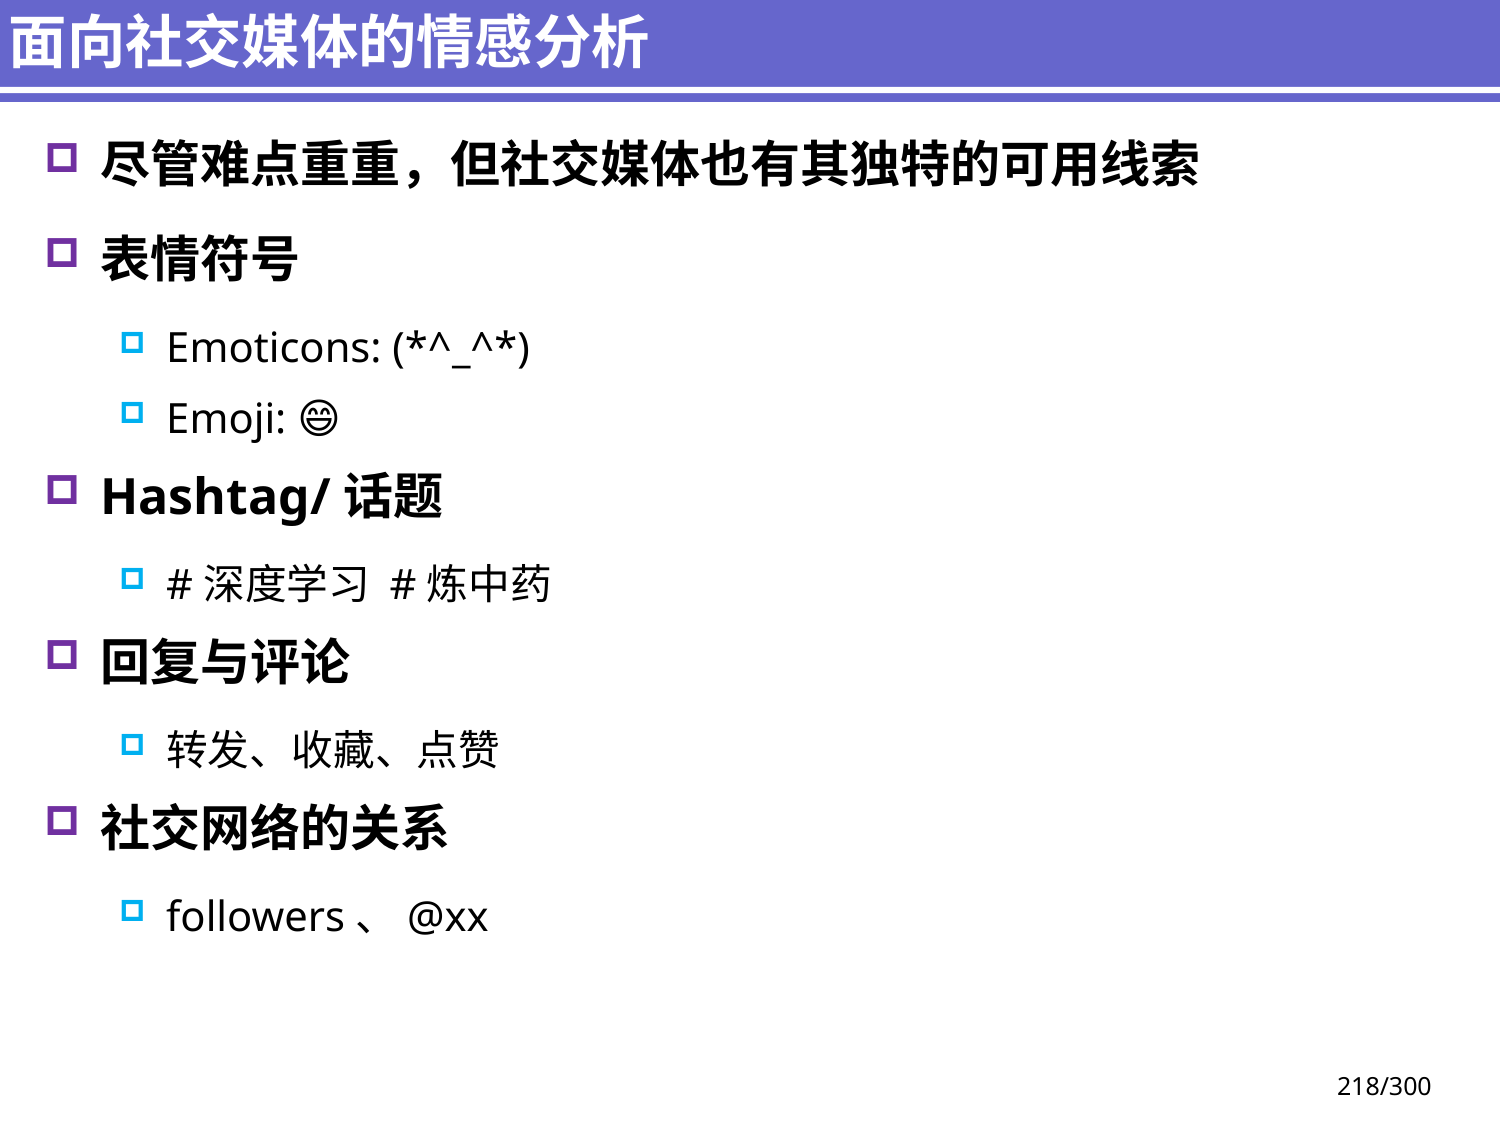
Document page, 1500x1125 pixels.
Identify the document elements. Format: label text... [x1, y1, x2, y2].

list 尽管难点重重，但社交媒体也有其独特的可用线索 表情符号 Emoticons: (*^_^*) Emoji: 😄 Hashtag/话题 #深度学习 #炼中药 回复与评论 转发、收藏、点赞 社交网络的关系 followers、@xx [29, 125, 1447, 1047]
slide_number 218/300 [1291, 1058, 1447, 1112]
title 面向社交媒体的情感分析 [0, 7, 1309, 73]
